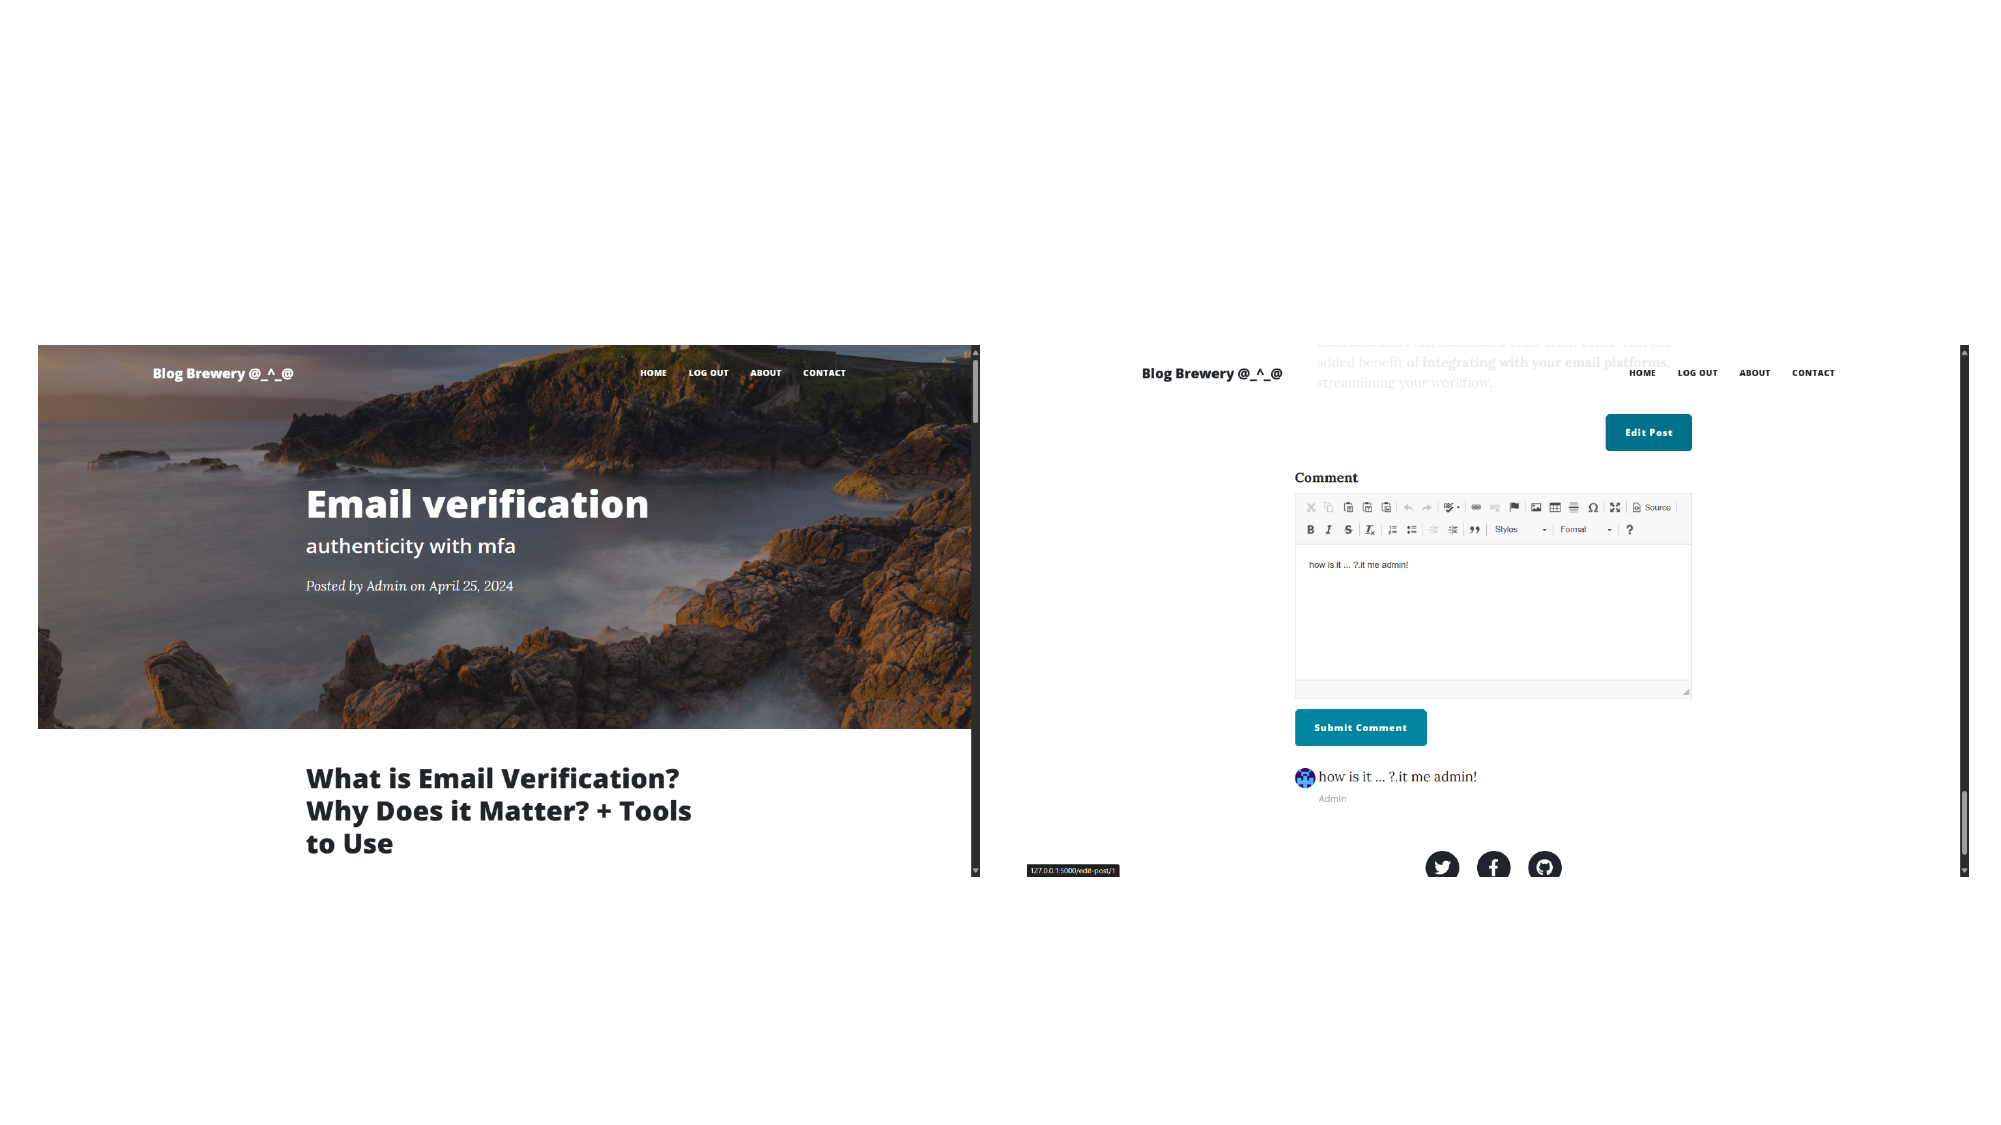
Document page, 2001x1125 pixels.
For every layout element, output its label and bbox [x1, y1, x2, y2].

list [38, 345, 980, 878]
picture [1027, 345, 1969, 878]
